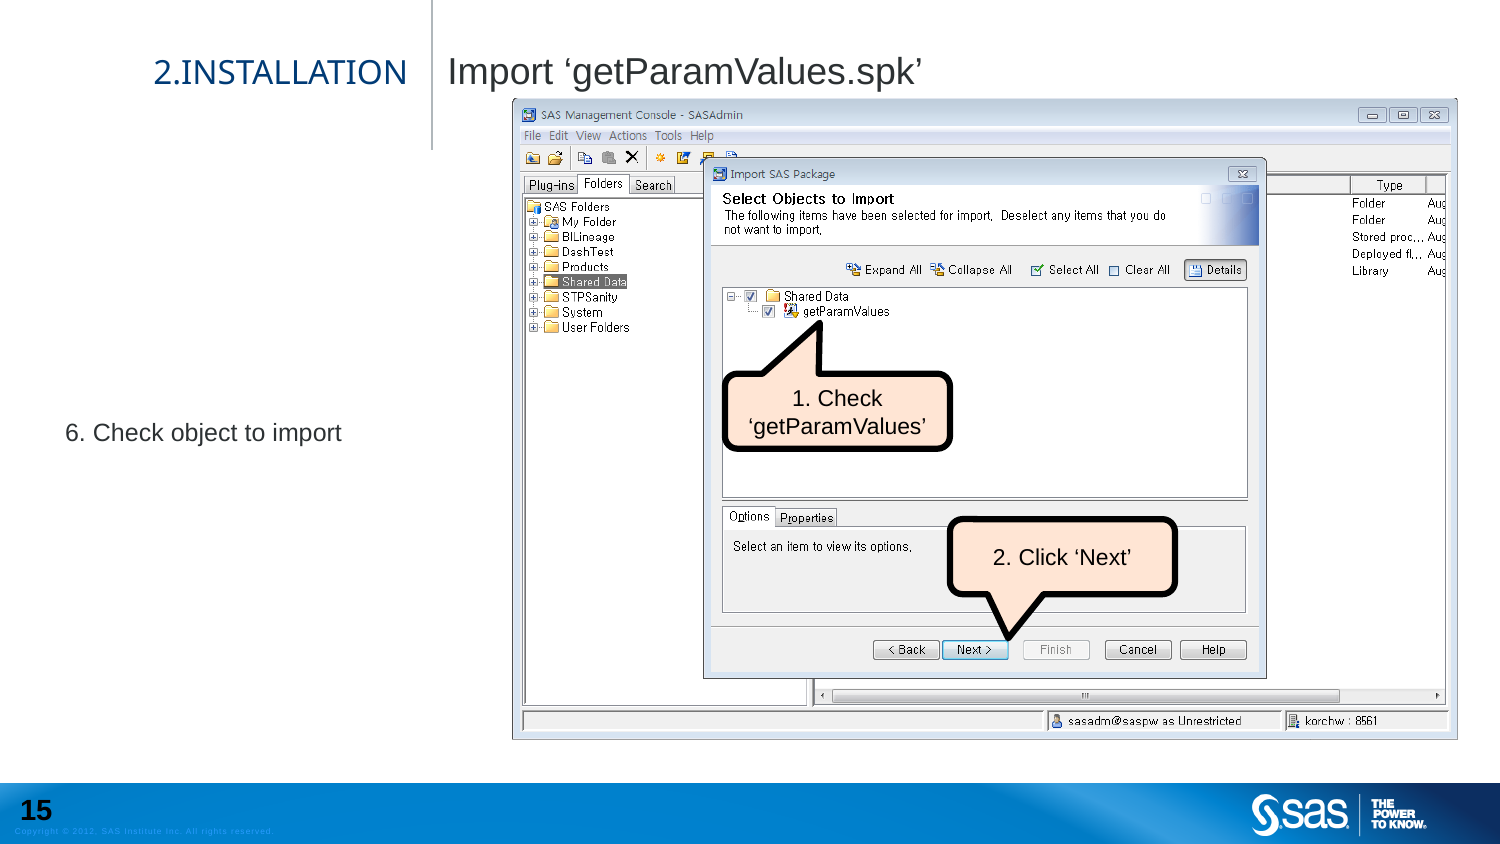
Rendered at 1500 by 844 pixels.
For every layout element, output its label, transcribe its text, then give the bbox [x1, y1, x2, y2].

picture [512, 98, 1458, 740]
title 2.INSTALLATION [19, 43, 432, 99]
list 6. Check object to import [50, 402, 509, 490]
list Import ‘getParamValues.spk’ [432, 39, 1426, 100]
picture [0, 783, 1500, 844]
